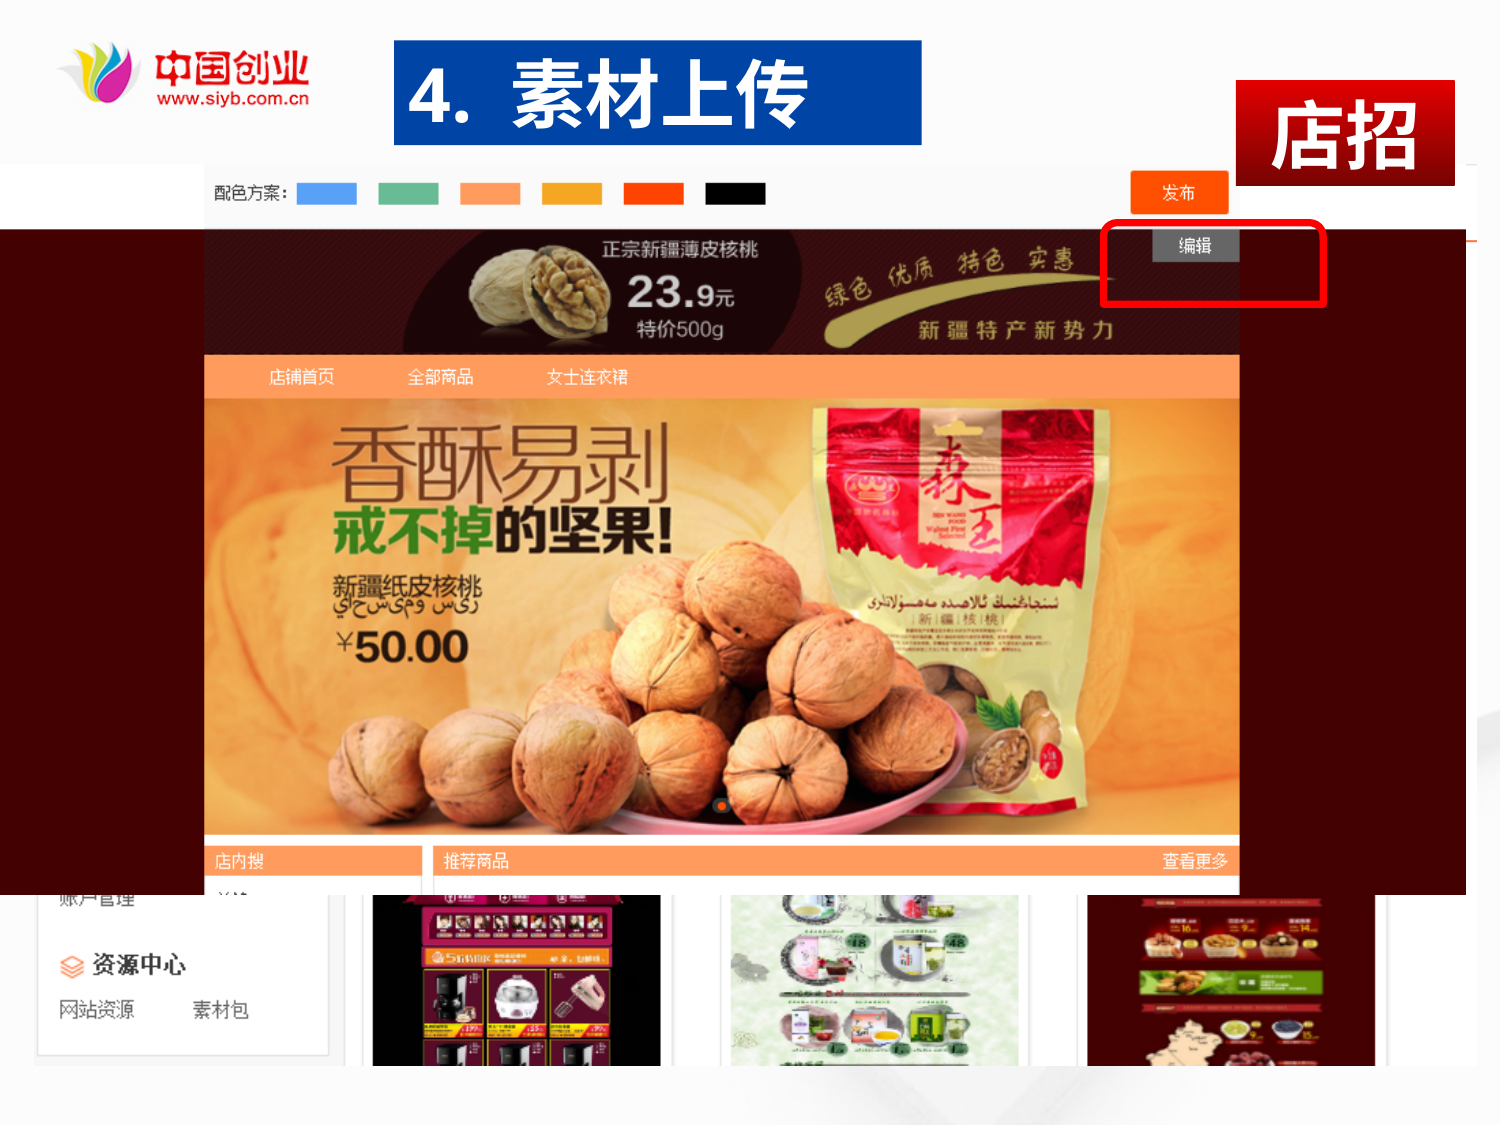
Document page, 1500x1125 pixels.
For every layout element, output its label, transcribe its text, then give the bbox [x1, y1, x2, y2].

text_box 4. 素材上传 [394, 40, 922, 146]
text_box 店招 [1235, 80, 1455, 161]
picture [0, 0, 1500, 1125]
